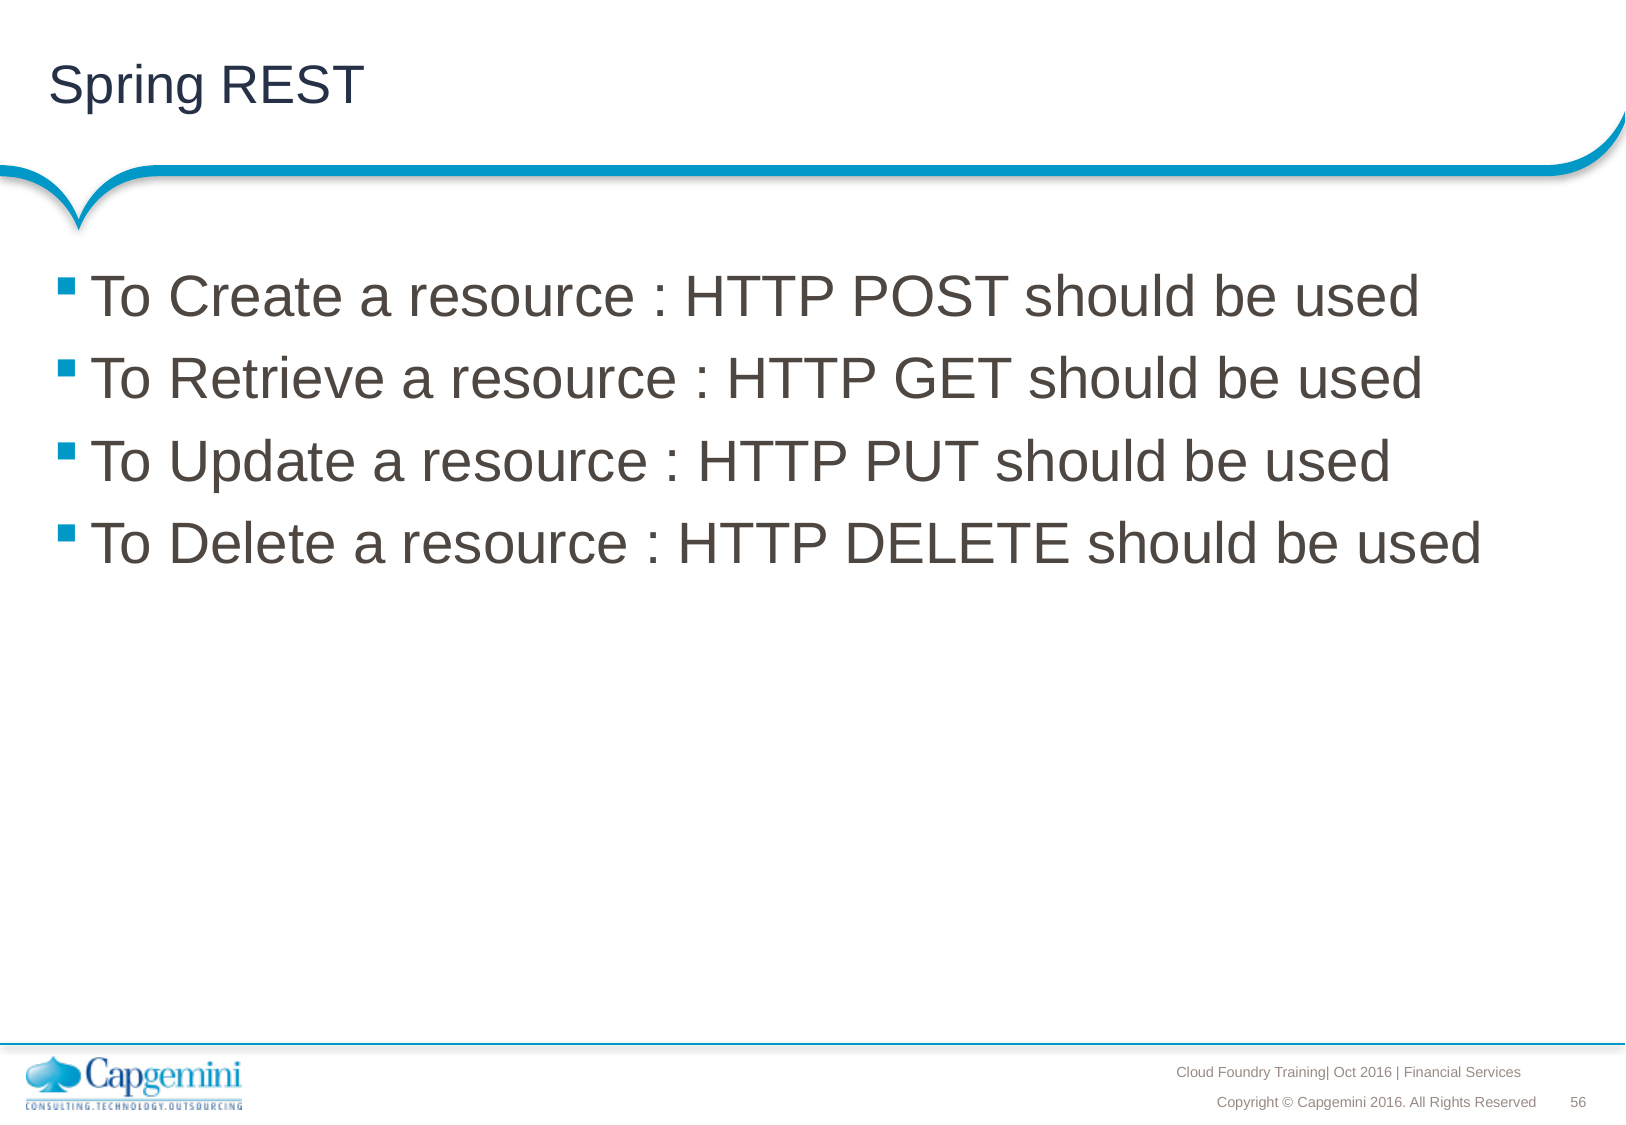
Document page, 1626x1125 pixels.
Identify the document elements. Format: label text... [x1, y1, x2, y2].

title Spring REST [0, 0, 1625, 165]
picture [26, 1056, 242, 1110]
list To Create a resource : HTTP POST should be used To Retrieve a resource : HTTP GET should be used To Update a resource : HTTP PUT should be used To Delete a resource : HTTP DELETE should be used [53, 246, 1573, 1030]
